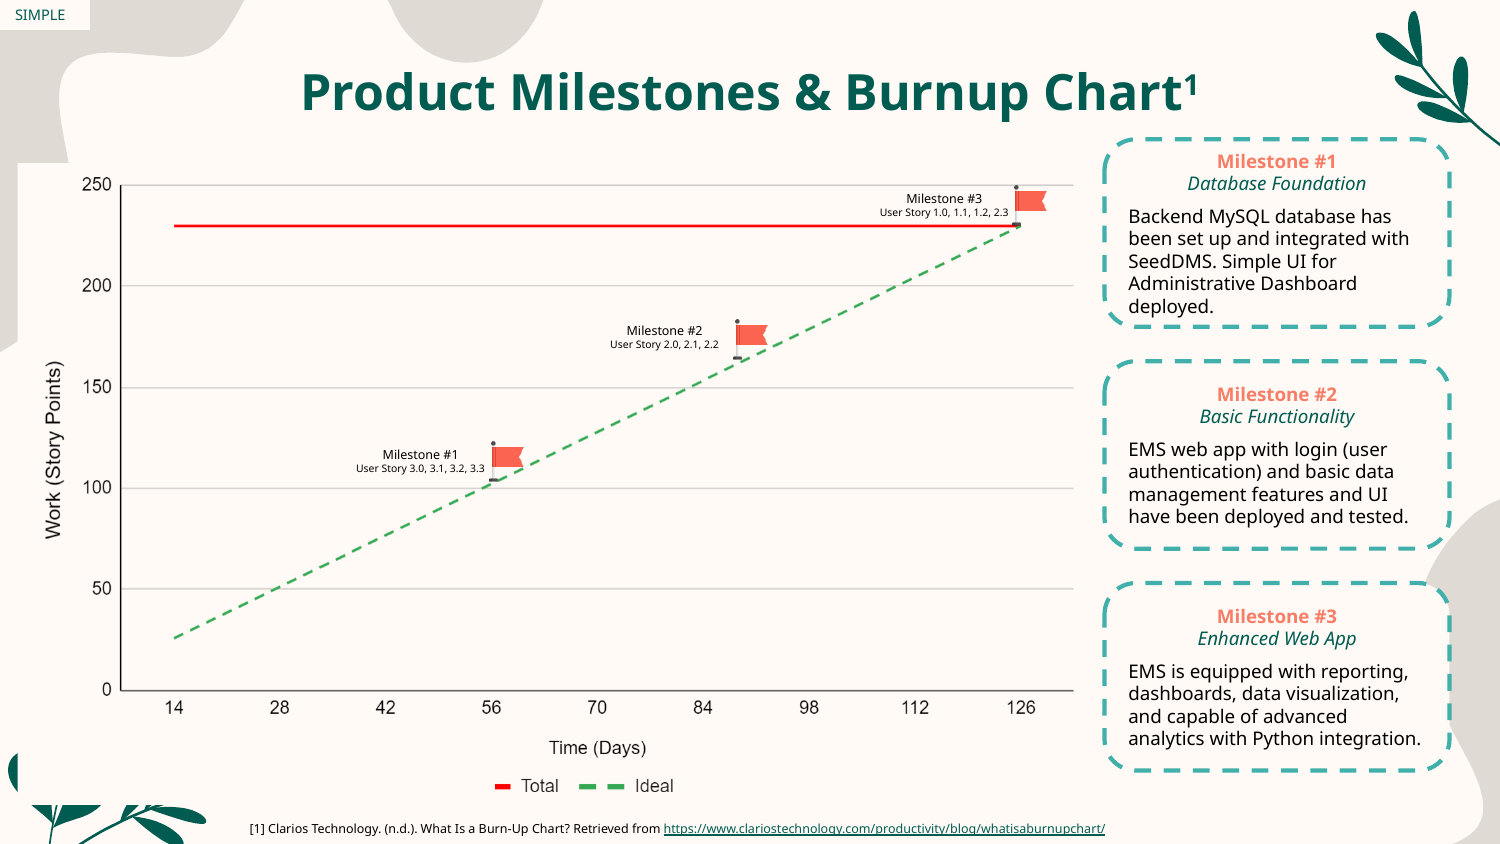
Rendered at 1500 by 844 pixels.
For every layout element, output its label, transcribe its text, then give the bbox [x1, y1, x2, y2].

text_box Milestone #3 Enhanced Web App EMS is equipped with reporting, dashboards, data visualization, and capable of advanced analytics with Python integration. [1102, 580, 1452, 773]
text_box SIMPLE [0, 0, 90, 30]
text_box Milestone #1 Database Foundation Backend MySQL database has been set up and integrated with SeedDMS. Simple UI for Administrative Dashboard deployed. [1102, 137, 1452, 329]
text_box [1] Clarios Technology. (n.d.). What Is a Burn-Up Chart? Retrieved from https://www.clariostechnology.com/productivity/blog/whatisaburnupchart/ [234, 813, 1266, 844]
text_box Milestone #2 Basic Functionality EMS web app with login (user authentication) and basic data management features and UI have been deployed and tested. [1102, 359, 1452, 551]
title Product Milestones & Burnup Chart1 [118, 45, 1382, 140]
picture [17, 162, 1082, 805]
